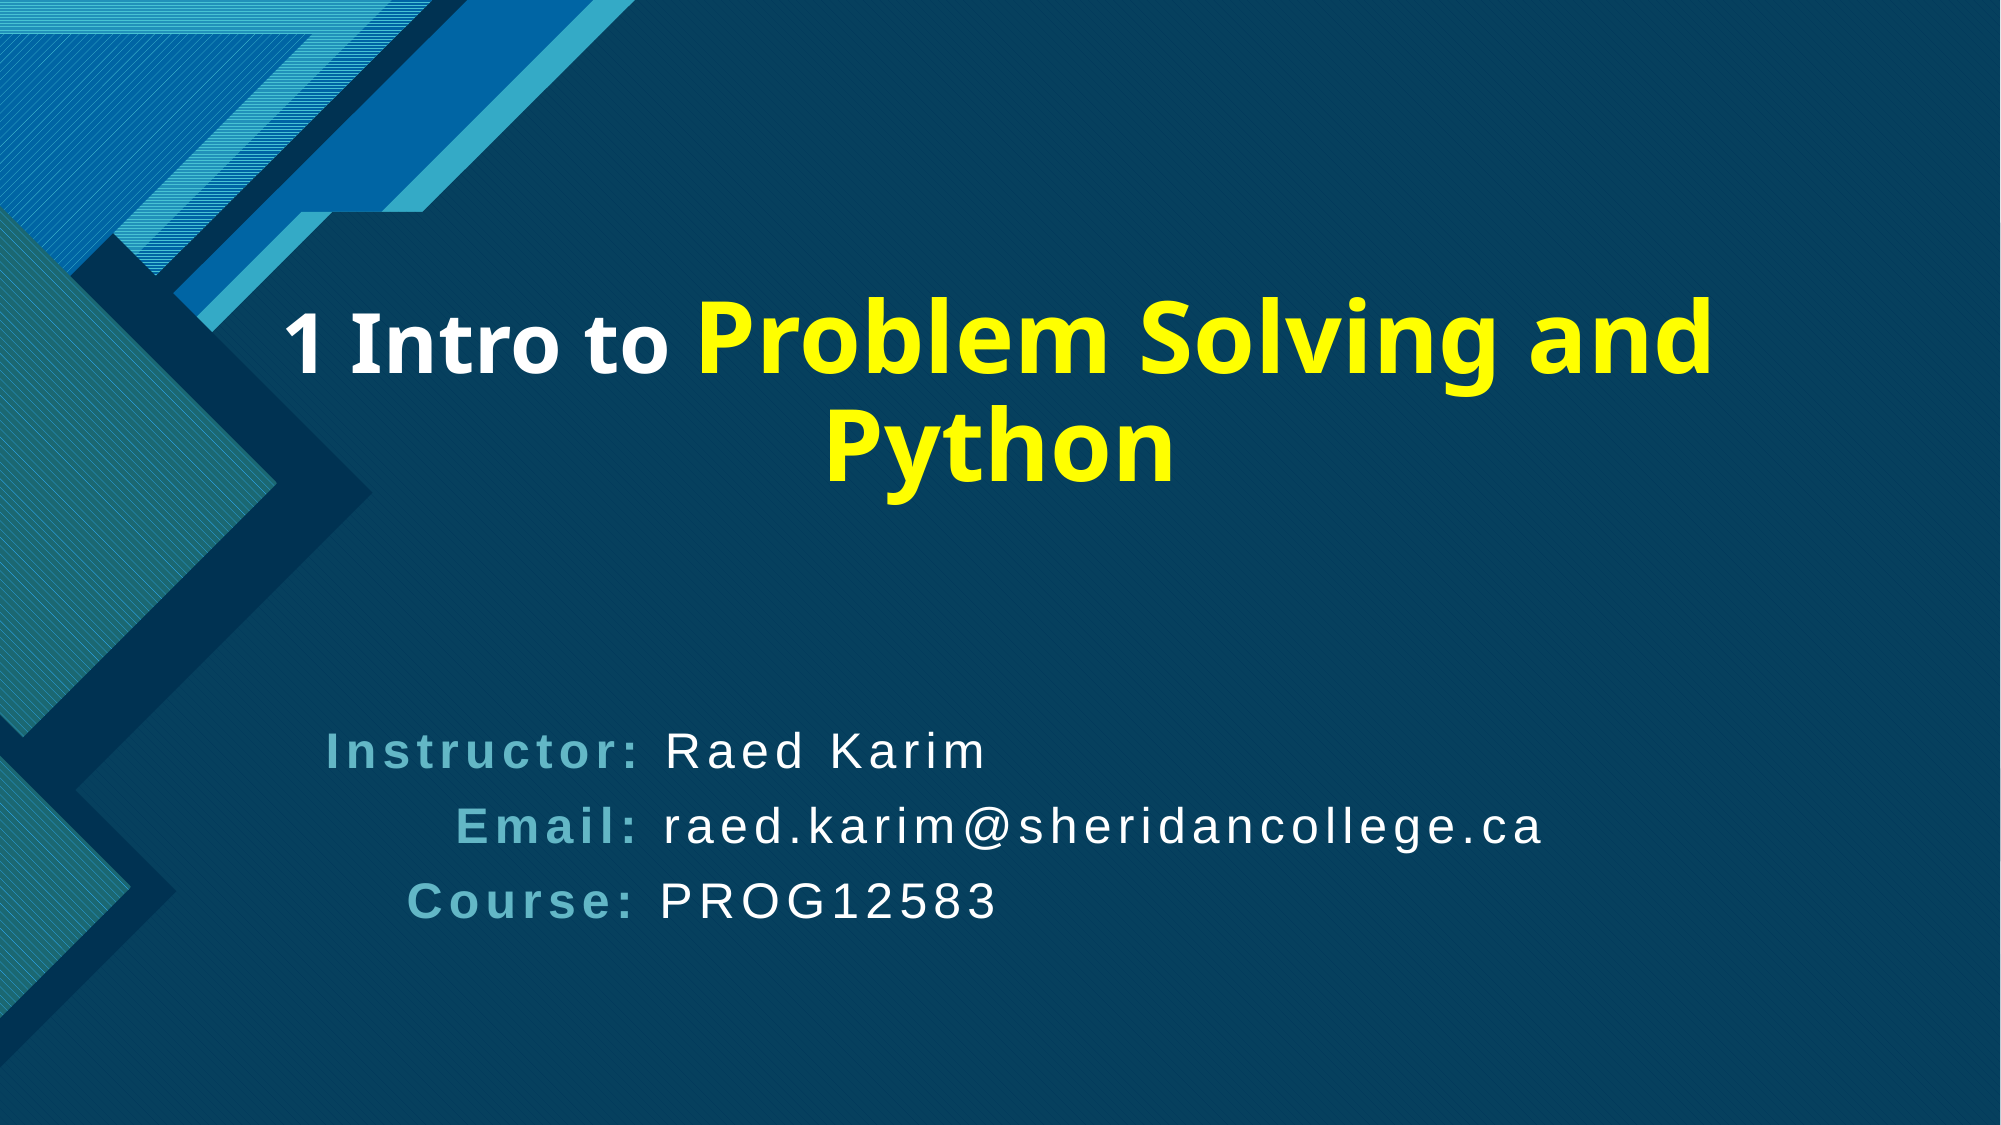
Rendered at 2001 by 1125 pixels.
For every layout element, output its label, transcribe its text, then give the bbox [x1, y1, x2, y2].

title 1 Intro to Problem Solving and Python [249, 207, 1751, 584]
text_box Instructor: Raed Karim Email: raed.karim@sheridancollege.ca Course: PROG12583 [229, 717, 1732, 1071]
